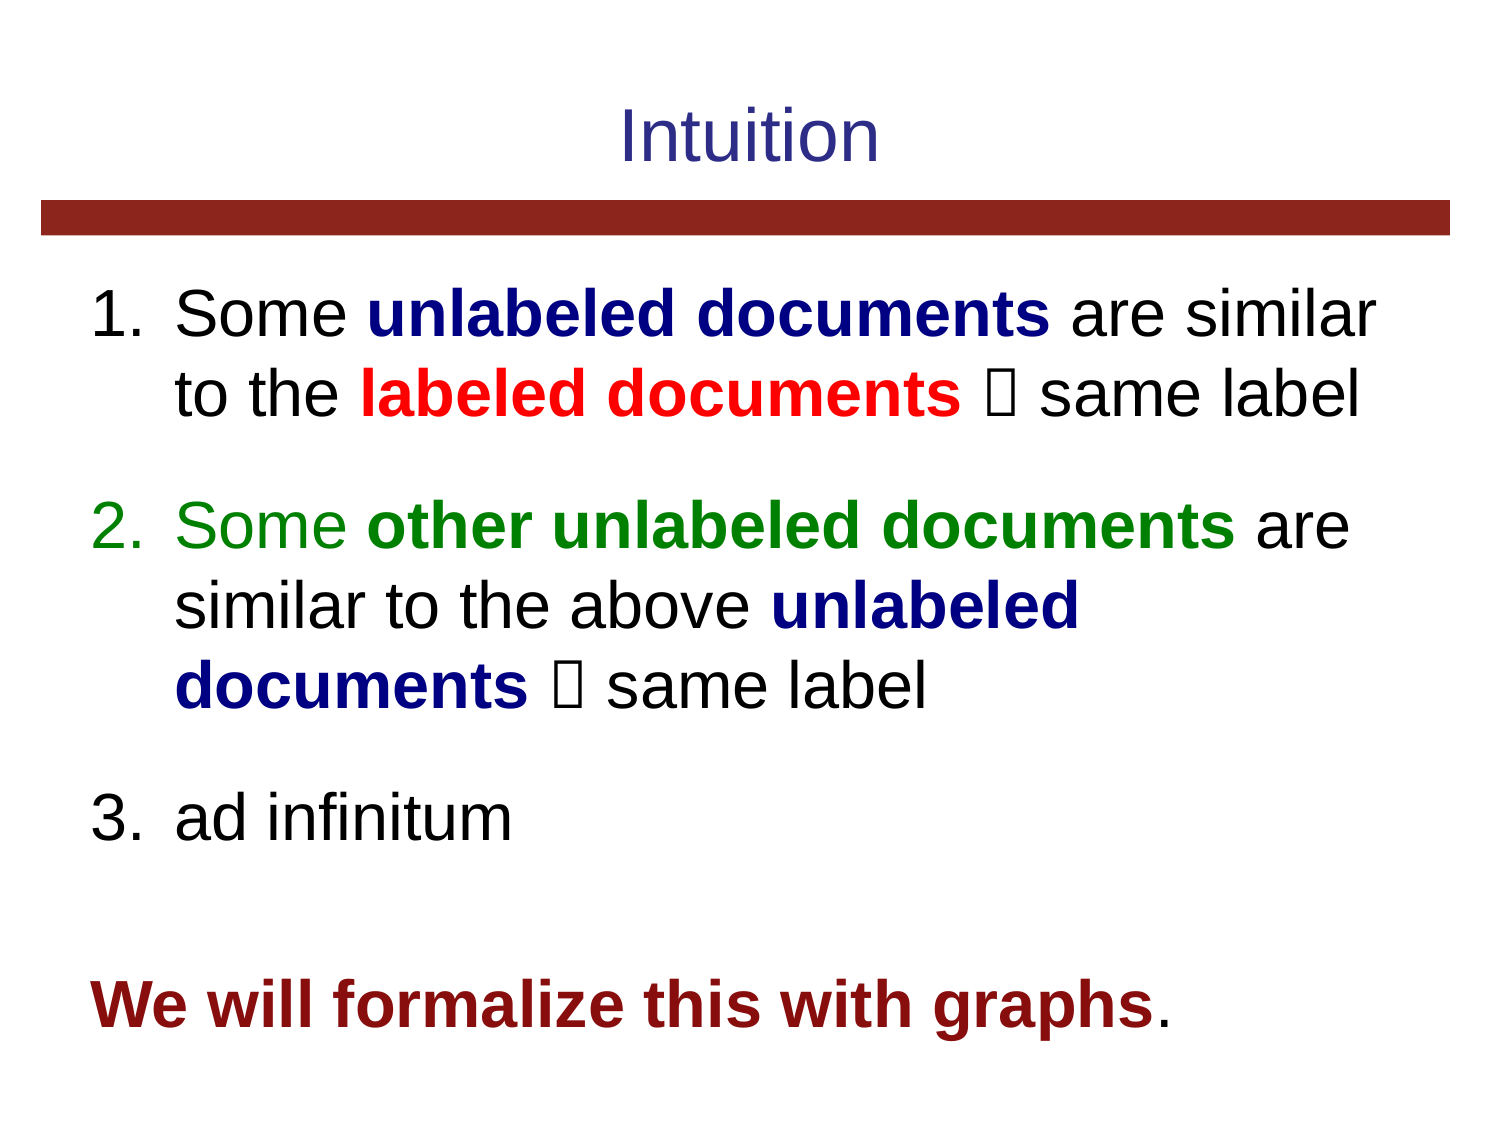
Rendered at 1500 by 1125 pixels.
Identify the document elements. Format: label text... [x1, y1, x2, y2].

title Intuition [74, 37, 1426, 226]
list Some unlabeled documents are similar to the labeled documents  same label Some other unlabeled documents are similar to the above unlabeled documents  same label ad infinitum We will formalize this with graphs. [74, 262, 1426, 1006]
